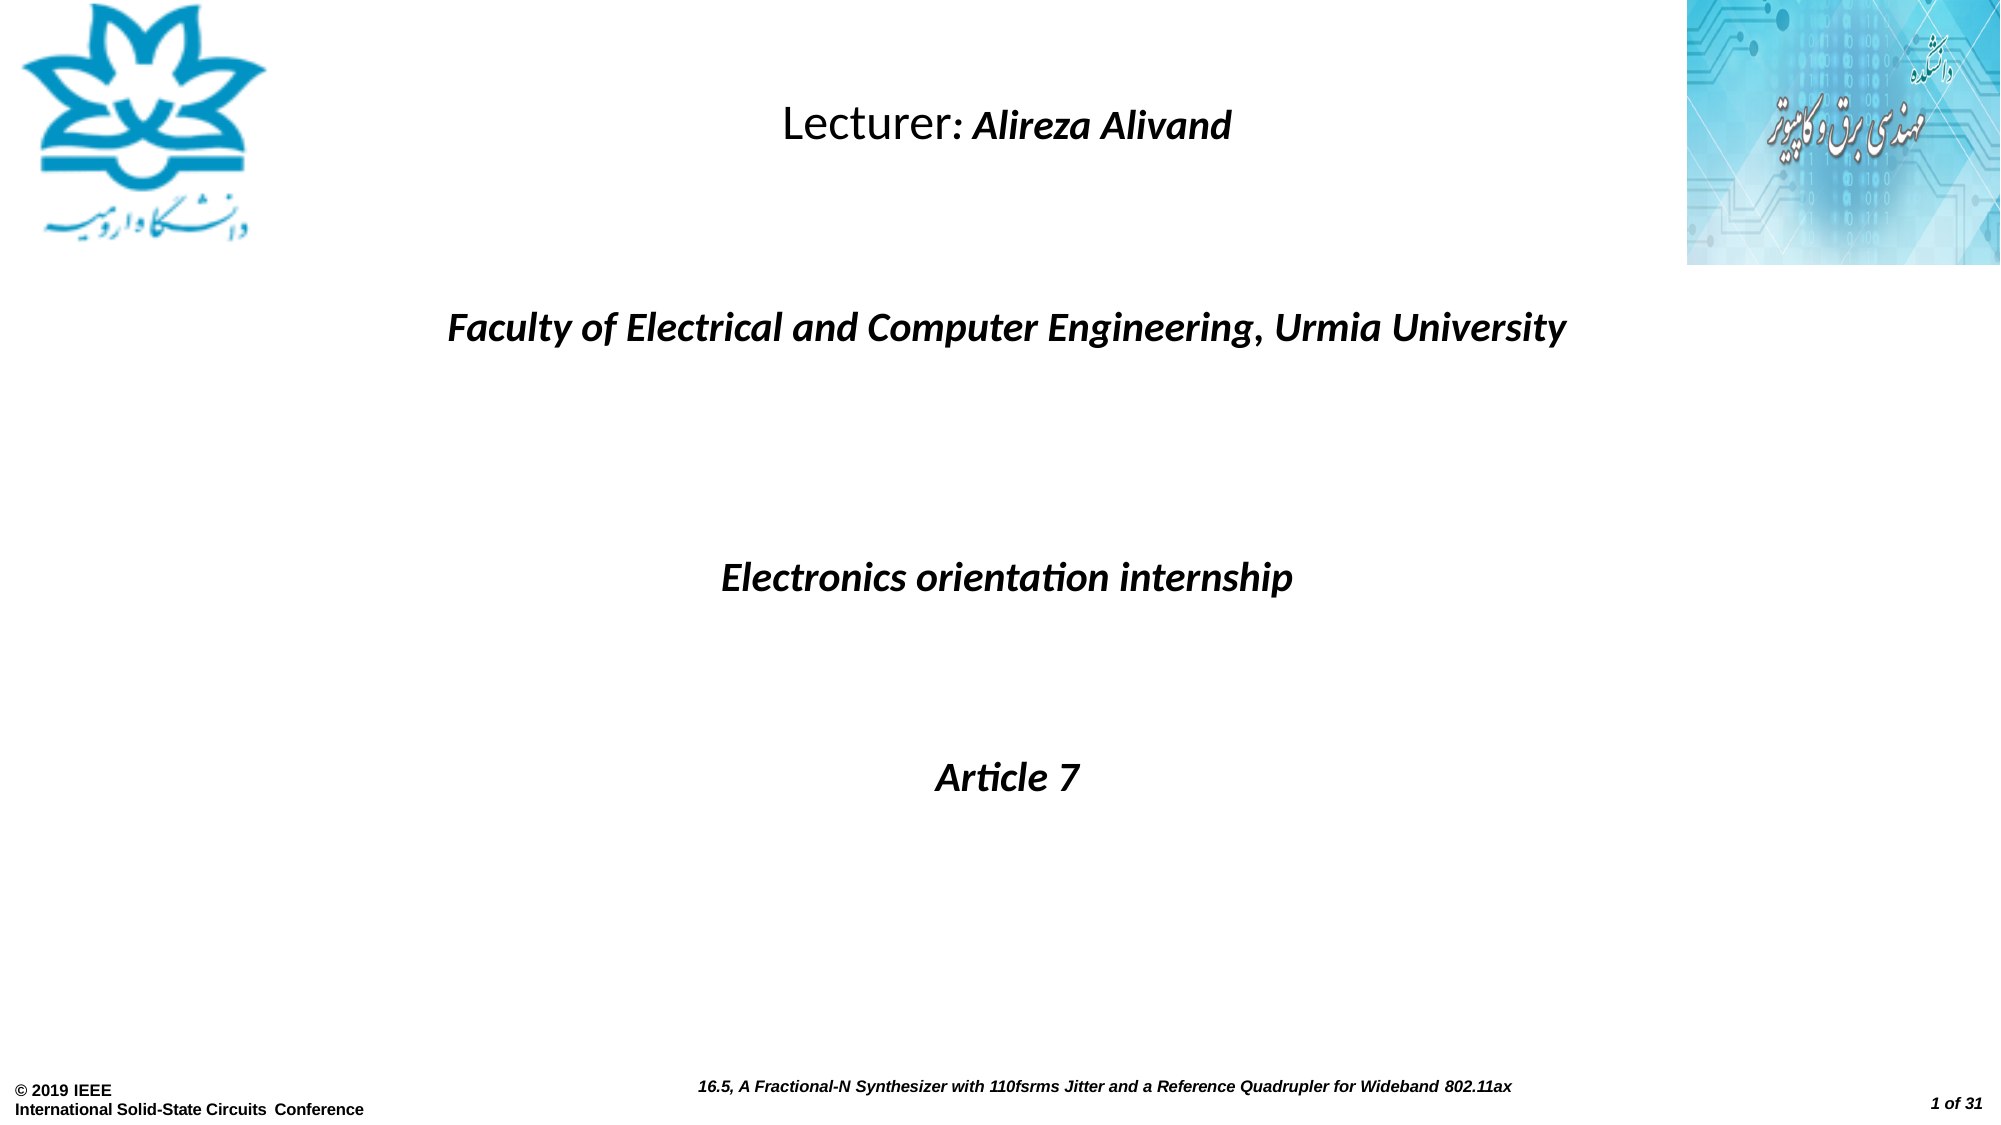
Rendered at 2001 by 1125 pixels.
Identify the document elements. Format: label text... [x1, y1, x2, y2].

slide_number 16.5, A Fractional-N Synthesizer with 110fsrms Jitter and a Reference Quadrupler for Wideband 802.11ax [696, 1075, 1536, 1125]
picture [1687, 0, 2000, 265]
list Lecturer: Alireza Alivand Faculty of Electrical and Computer Engineering, Urmia University Electronics orientation internship Article 7 [212, 37, 1803, 1002]
picture [1, 0, 288, 253]
slide_number 1 of 31 [1917, 1092, 1986, 1125]
footer © 2019 IEEE International Solid-State Circuits Conference [13, 1079, 373, 1125]
